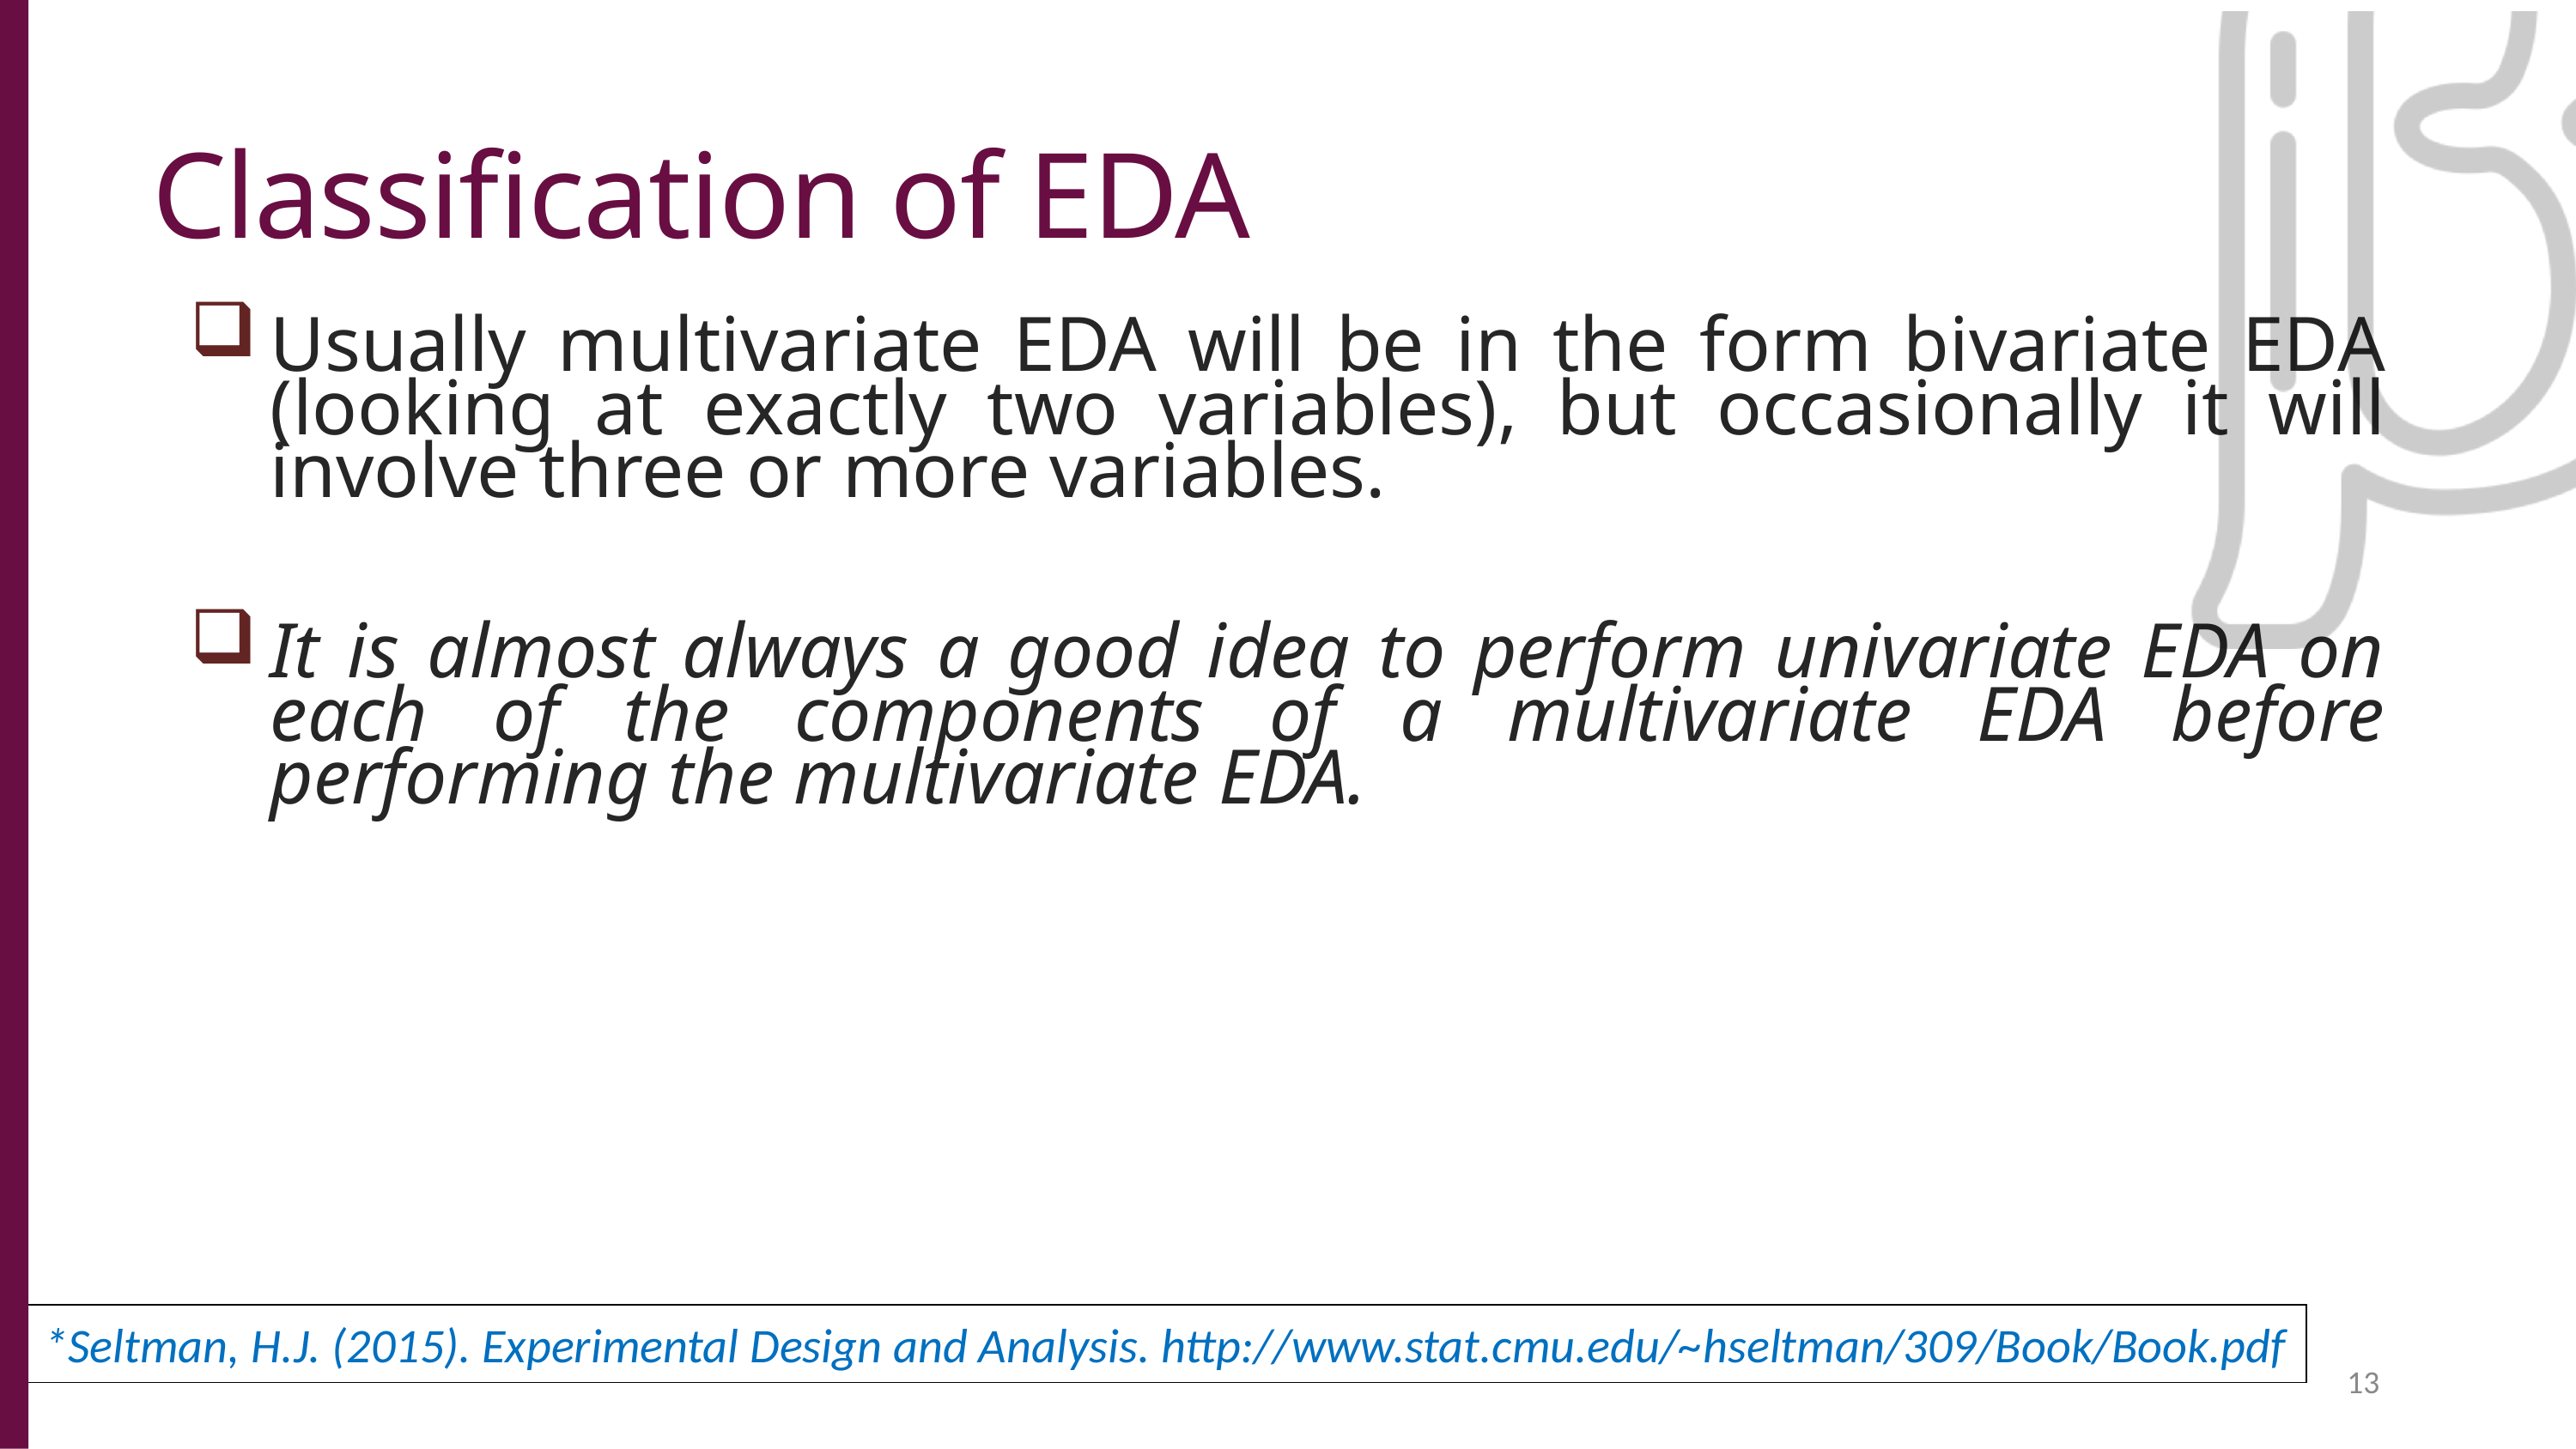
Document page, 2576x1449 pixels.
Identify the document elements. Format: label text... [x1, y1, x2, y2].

text_box [2038, 0, 2576, 649]
text_box *Seltman, H.J. (2015). Experimental Design and Analysis. http://www.stat.cmu.edu/~hseltman/309/Book/Book.pdf [29, 1304, 2307, 1383]
text_box Usually multivariate EDA will be in the form bivariate EDA (looking at exactly two variables), but occasionally it will involve three or more variables. It is almost always a good idea to perform univariate EDA on each of the components of a multivariate EDA before performing the multivariate EDA. [177, 314, 2399, 1305]
text_box 13 [1819, 1342, 2399, 1420]
text_box [0, 0, 29, 1449]
text_box Classification of EDA [139, 123, 2361, 277]
